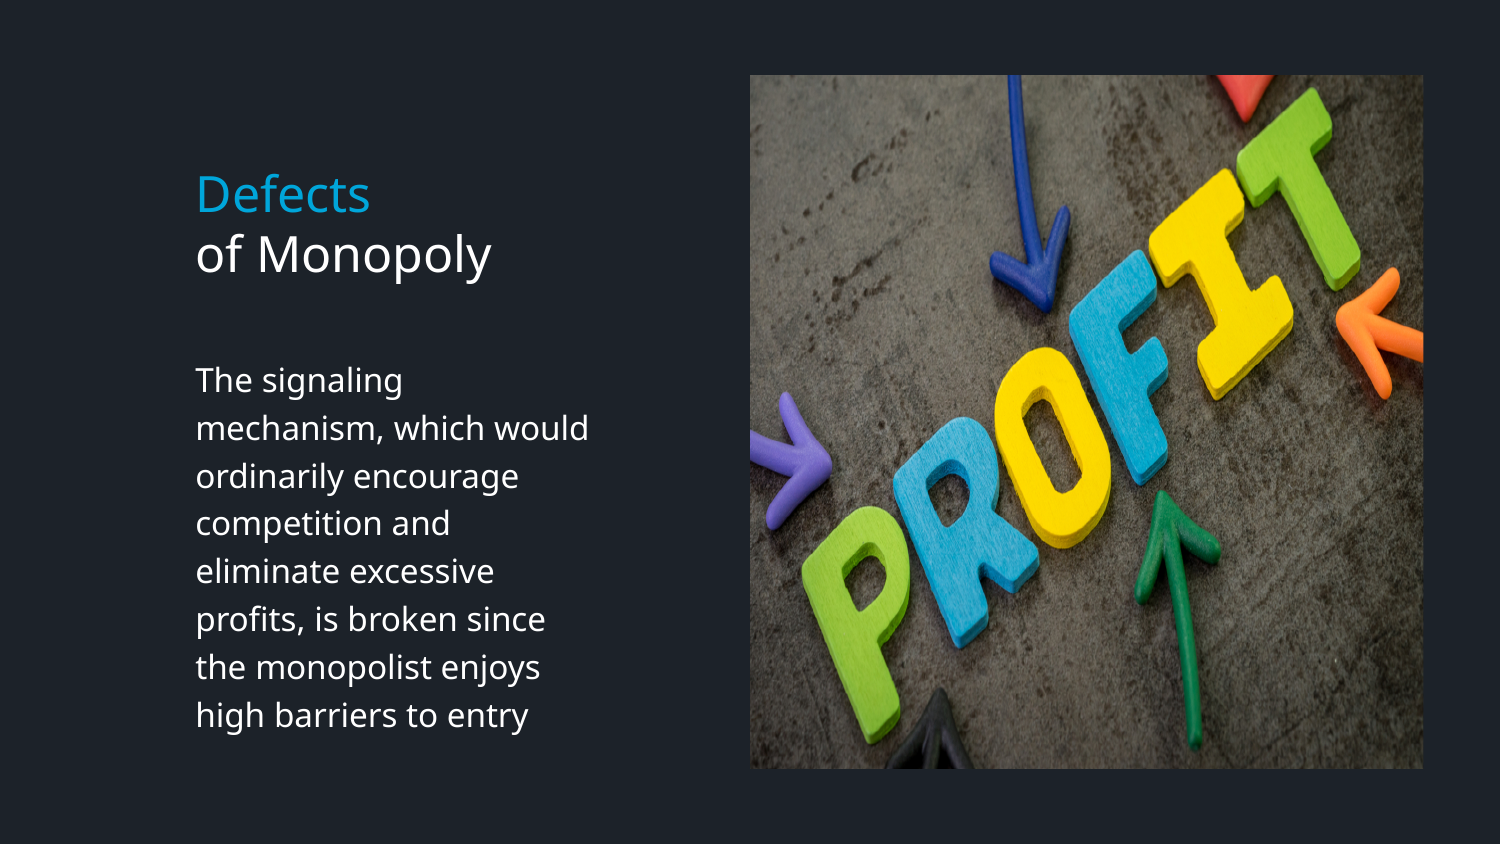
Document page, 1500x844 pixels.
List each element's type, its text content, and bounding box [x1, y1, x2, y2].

text_box [750, 75, 1424, 769]
text_box The signaling mechanism, which would ordinarily encourage competition and eliminate excessive profits, is broken since the monopolist enjoys high barriers to entry [180, 343, 612, 742]
text_box Defects of Monopoly [180, 154, 595, 290]
